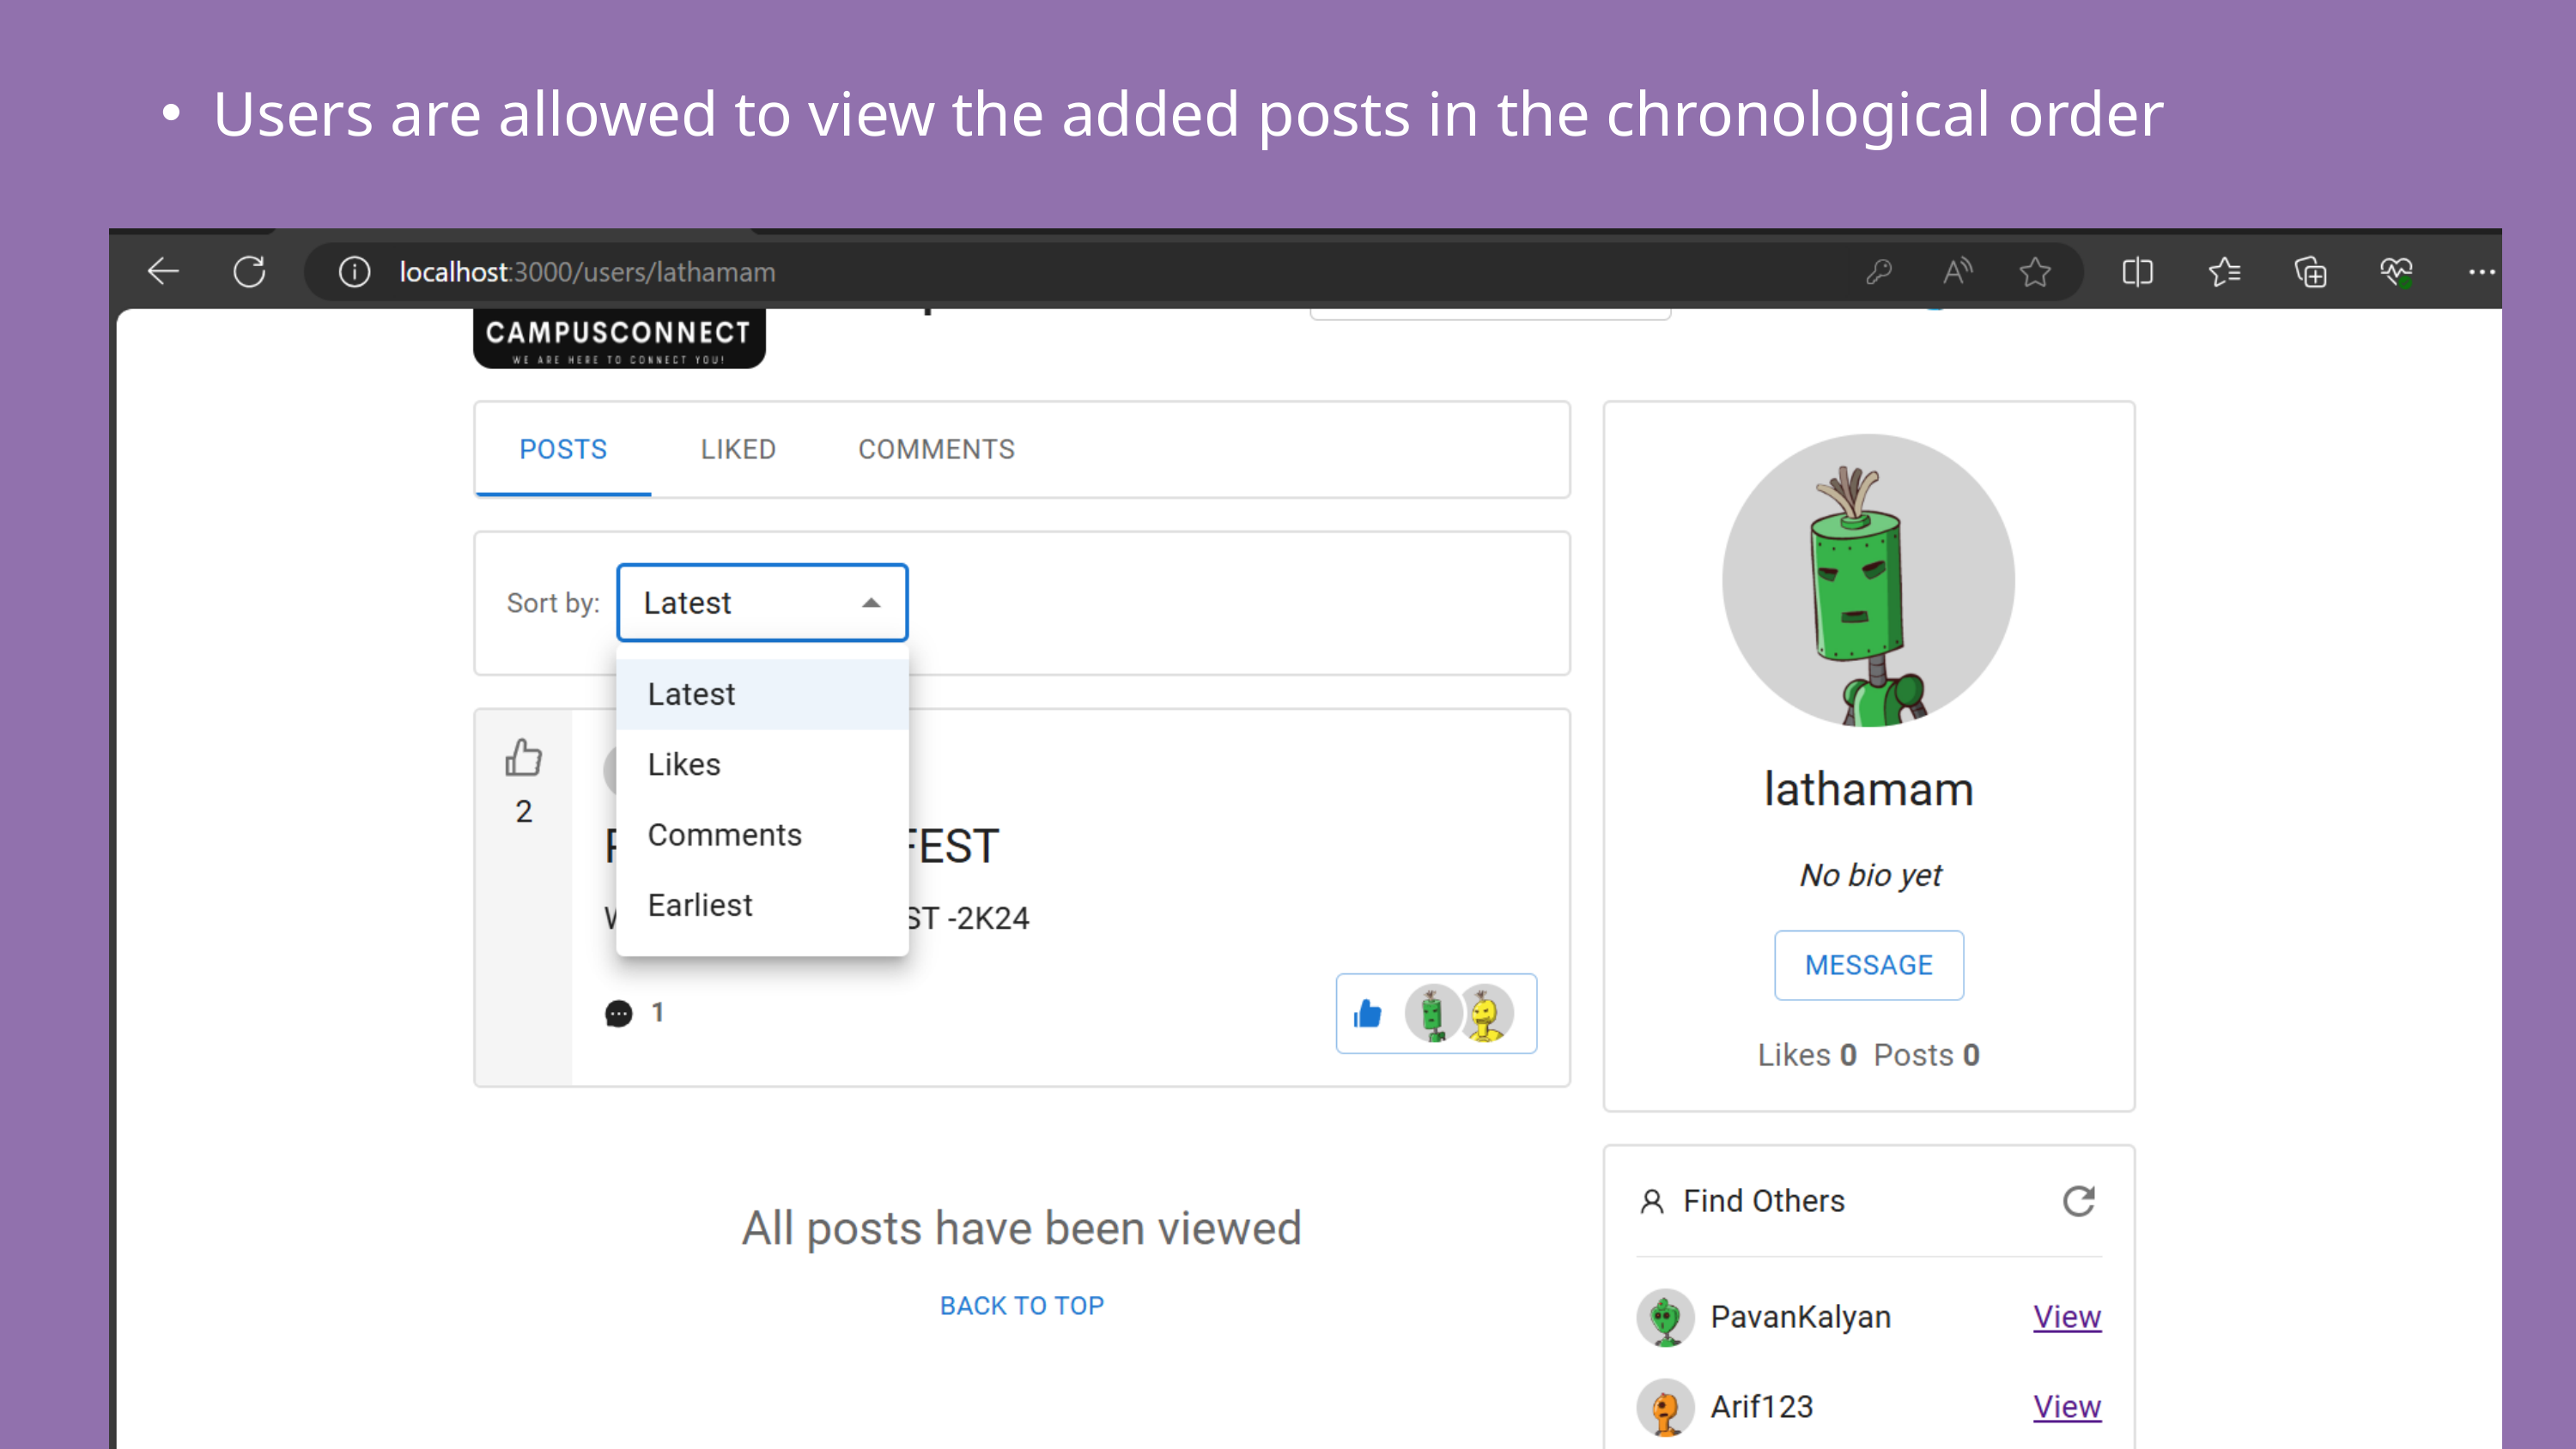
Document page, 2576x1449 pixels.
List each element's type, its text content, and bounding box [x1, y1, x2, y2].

text_box Users are allowed to view the added posts in the chronological order [109, 63, 2245, 149]
text_box [108, 228, 2502, 1449]
